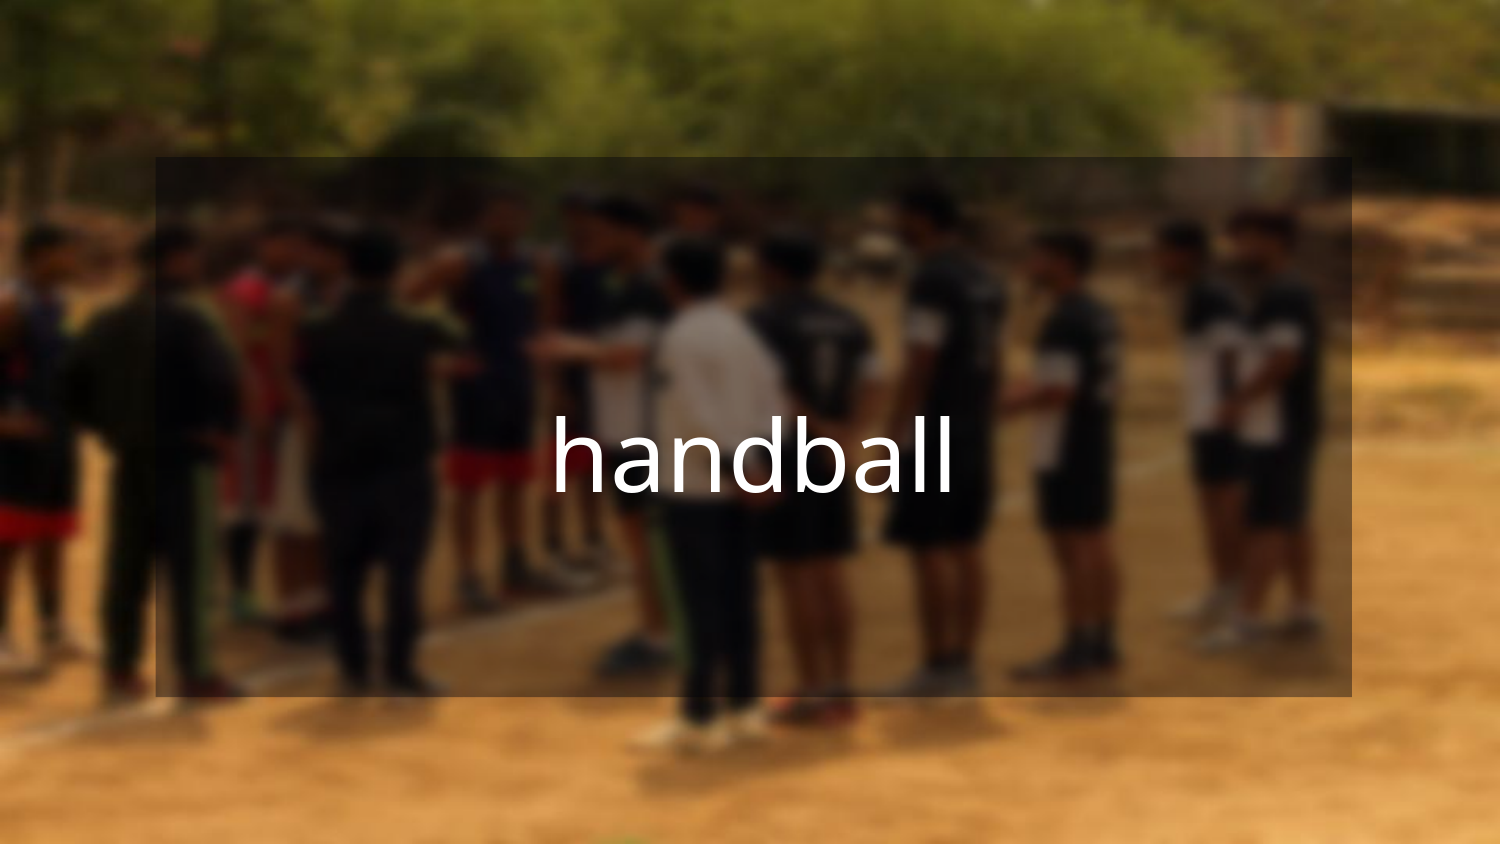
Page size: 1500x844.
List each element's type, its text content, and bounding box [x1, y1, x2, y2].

text_box handball [155, 157, 1352, 698]
picture [0, 0, 1500, 844]
